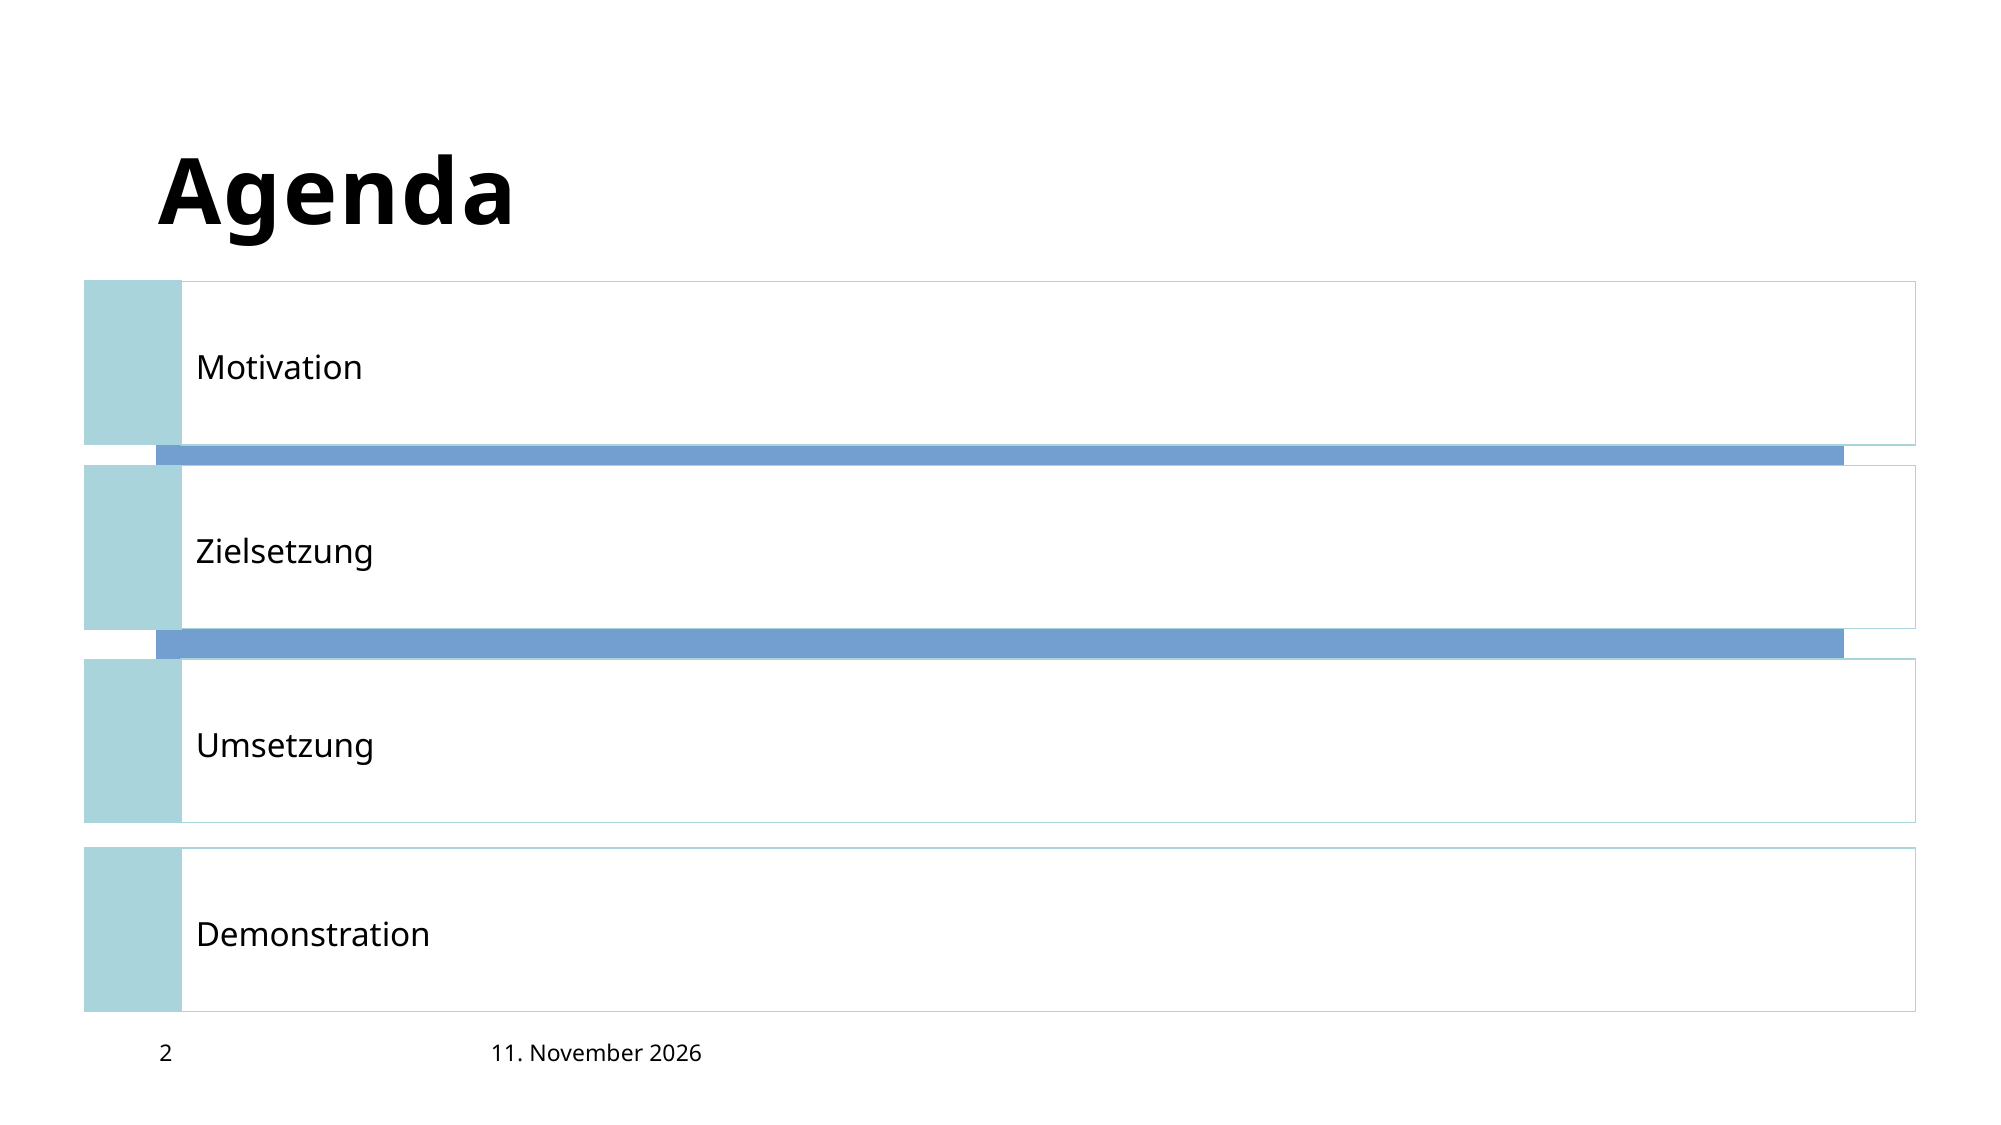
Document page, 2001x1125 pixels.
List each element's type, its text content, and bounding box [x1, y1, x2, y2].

text_box [84, 848, 182, 1012]
text_box Umsetzung [182, 659, 1916, 823]
title Agenda [158, 144, 969, 245]
slide_number 2 [159, 1038, 246, 1080]
text_box [84, 466, 182, 630]
text_box Zielsetzung [181, 465, 1916, 629]
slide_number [490, 1038, 707, 1080]
text_box Demonstration [182, 848, 1916, 1012]
text_box [84, 280, 182, 445]
text_box [84, 659, 182, 823]
text_box Motivation [182, 281, 1916, 445]
